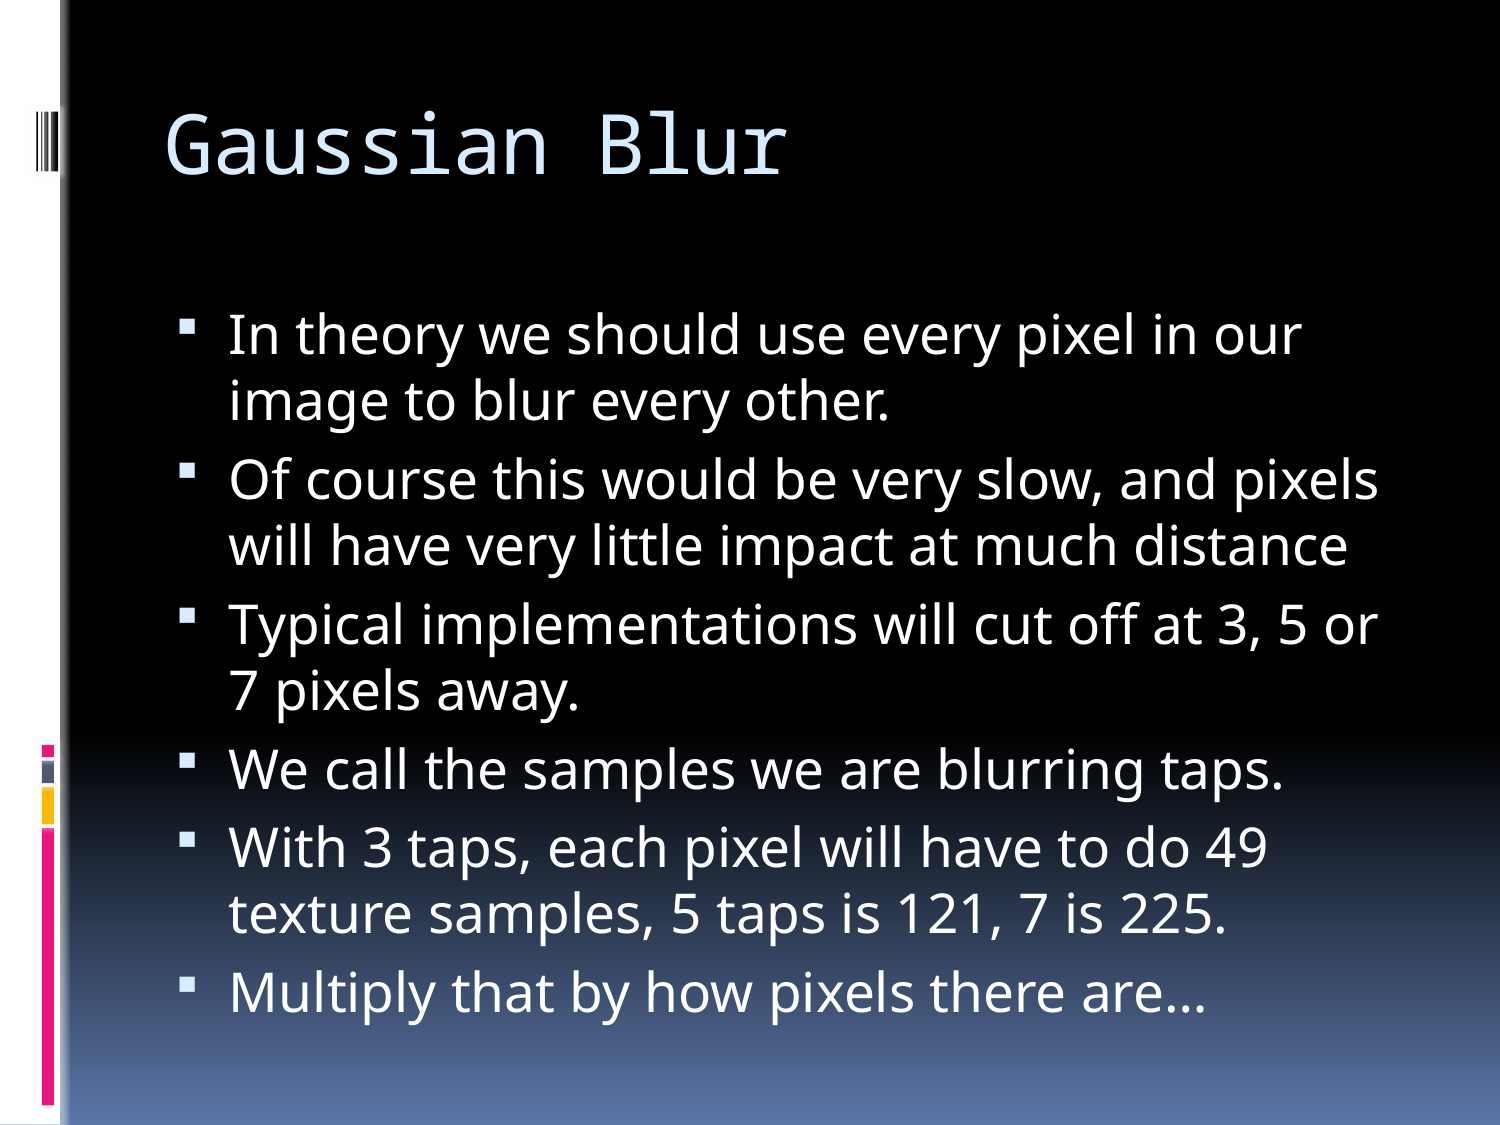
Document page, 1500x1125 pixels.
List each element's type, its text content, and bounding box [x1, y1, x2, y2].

title Gaussian Blur [150, 83, 1425, 234]
list In theory we should use every pixel in our image to blur every other. Of course this would be very slow, and pixels will have very little impact at much distance Typical implementations will cut off at 3, 5 or 7 pixels away. We call the samples we are blurring taps. With 3 taps, each pixel will have to do 49 texture samples, 5 taps is 121, 7 is 225. Multiply that by how pixels there are… [150, 292, 1425, 1043]
